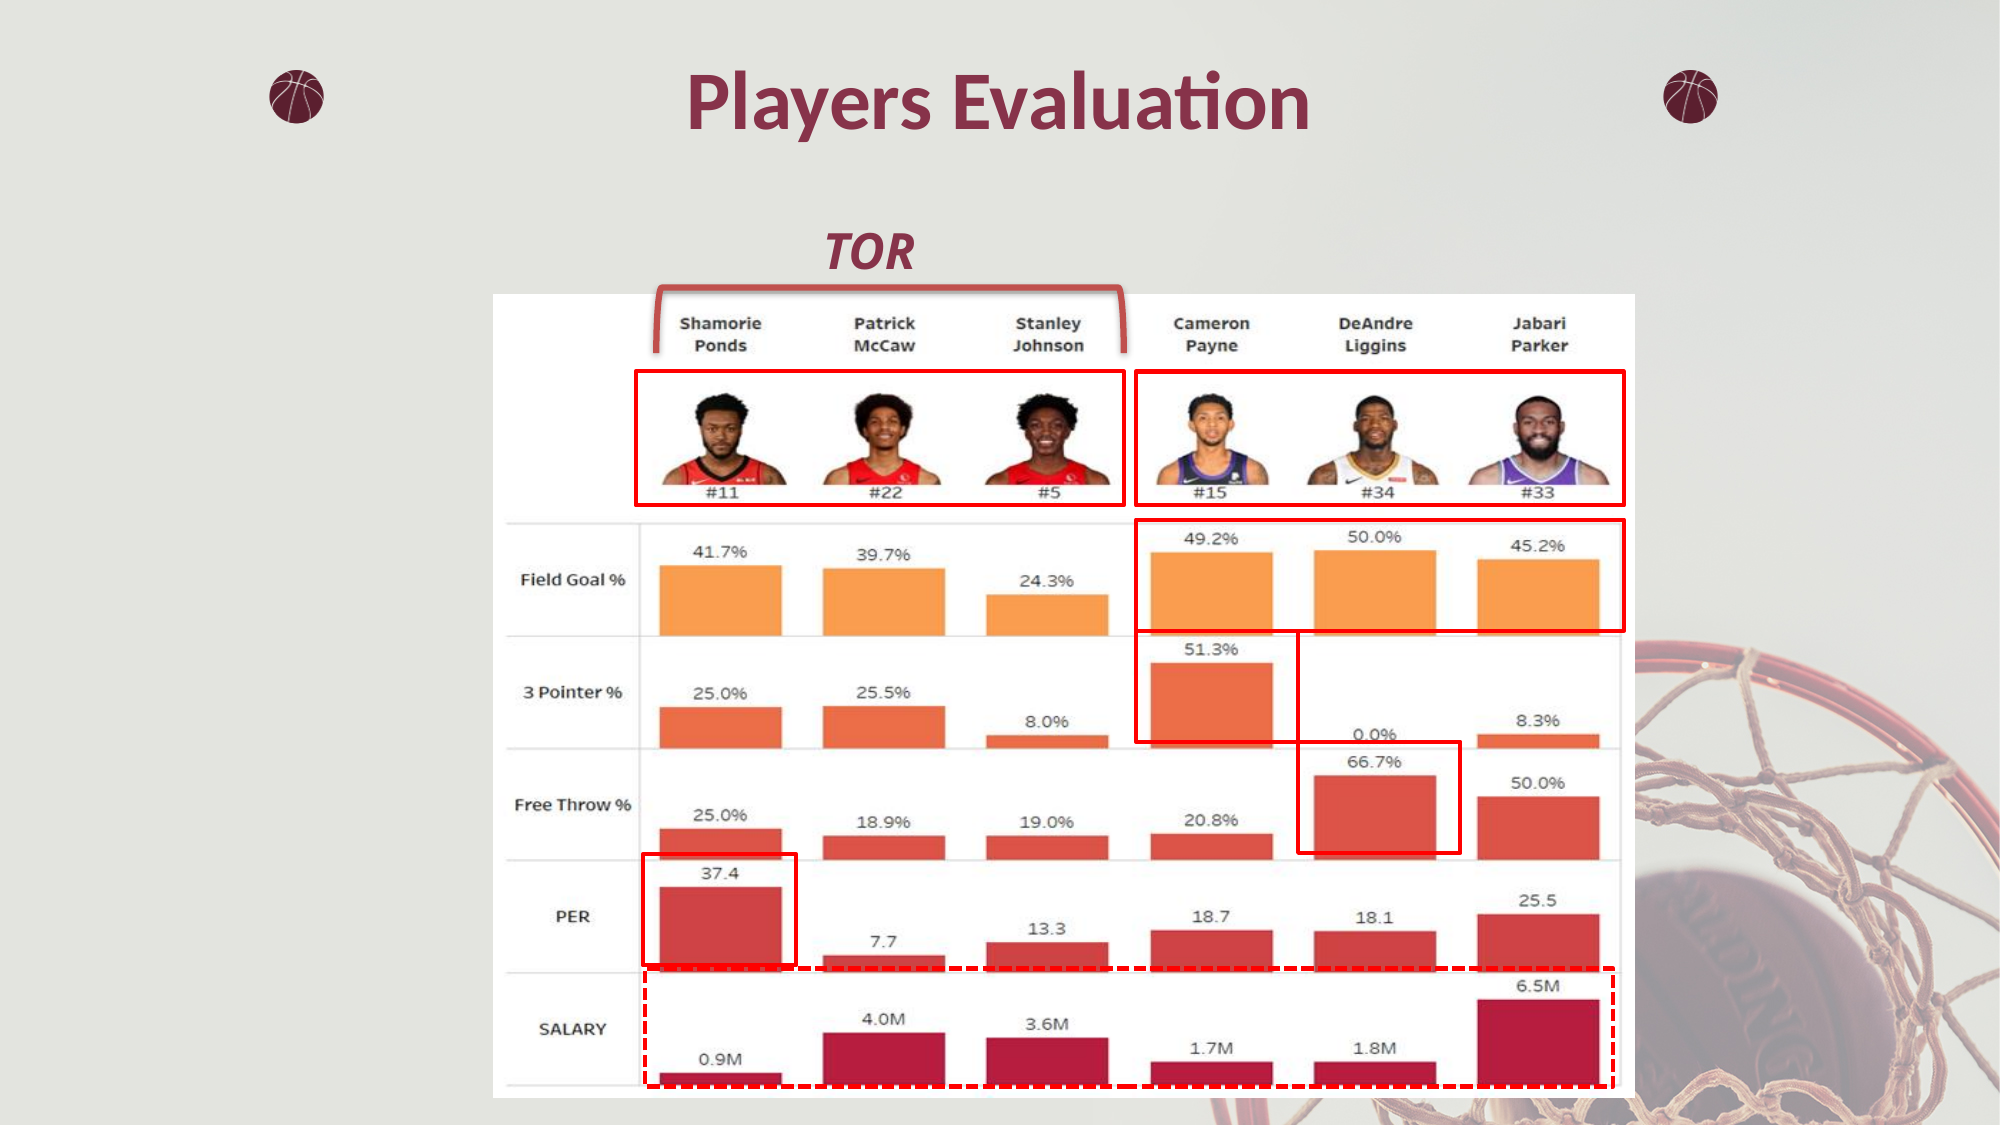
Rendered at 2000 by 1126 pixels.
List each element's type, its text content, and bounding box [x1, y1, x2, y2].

title Players Evaluation [99, 31, 1900, 163]
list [492, 294, 1635, 1098]
text_box [656, 284, 1124, 292]
text_box TOR [808, 211, 931, 283]
picture [0, 0, 2000, 1125]
